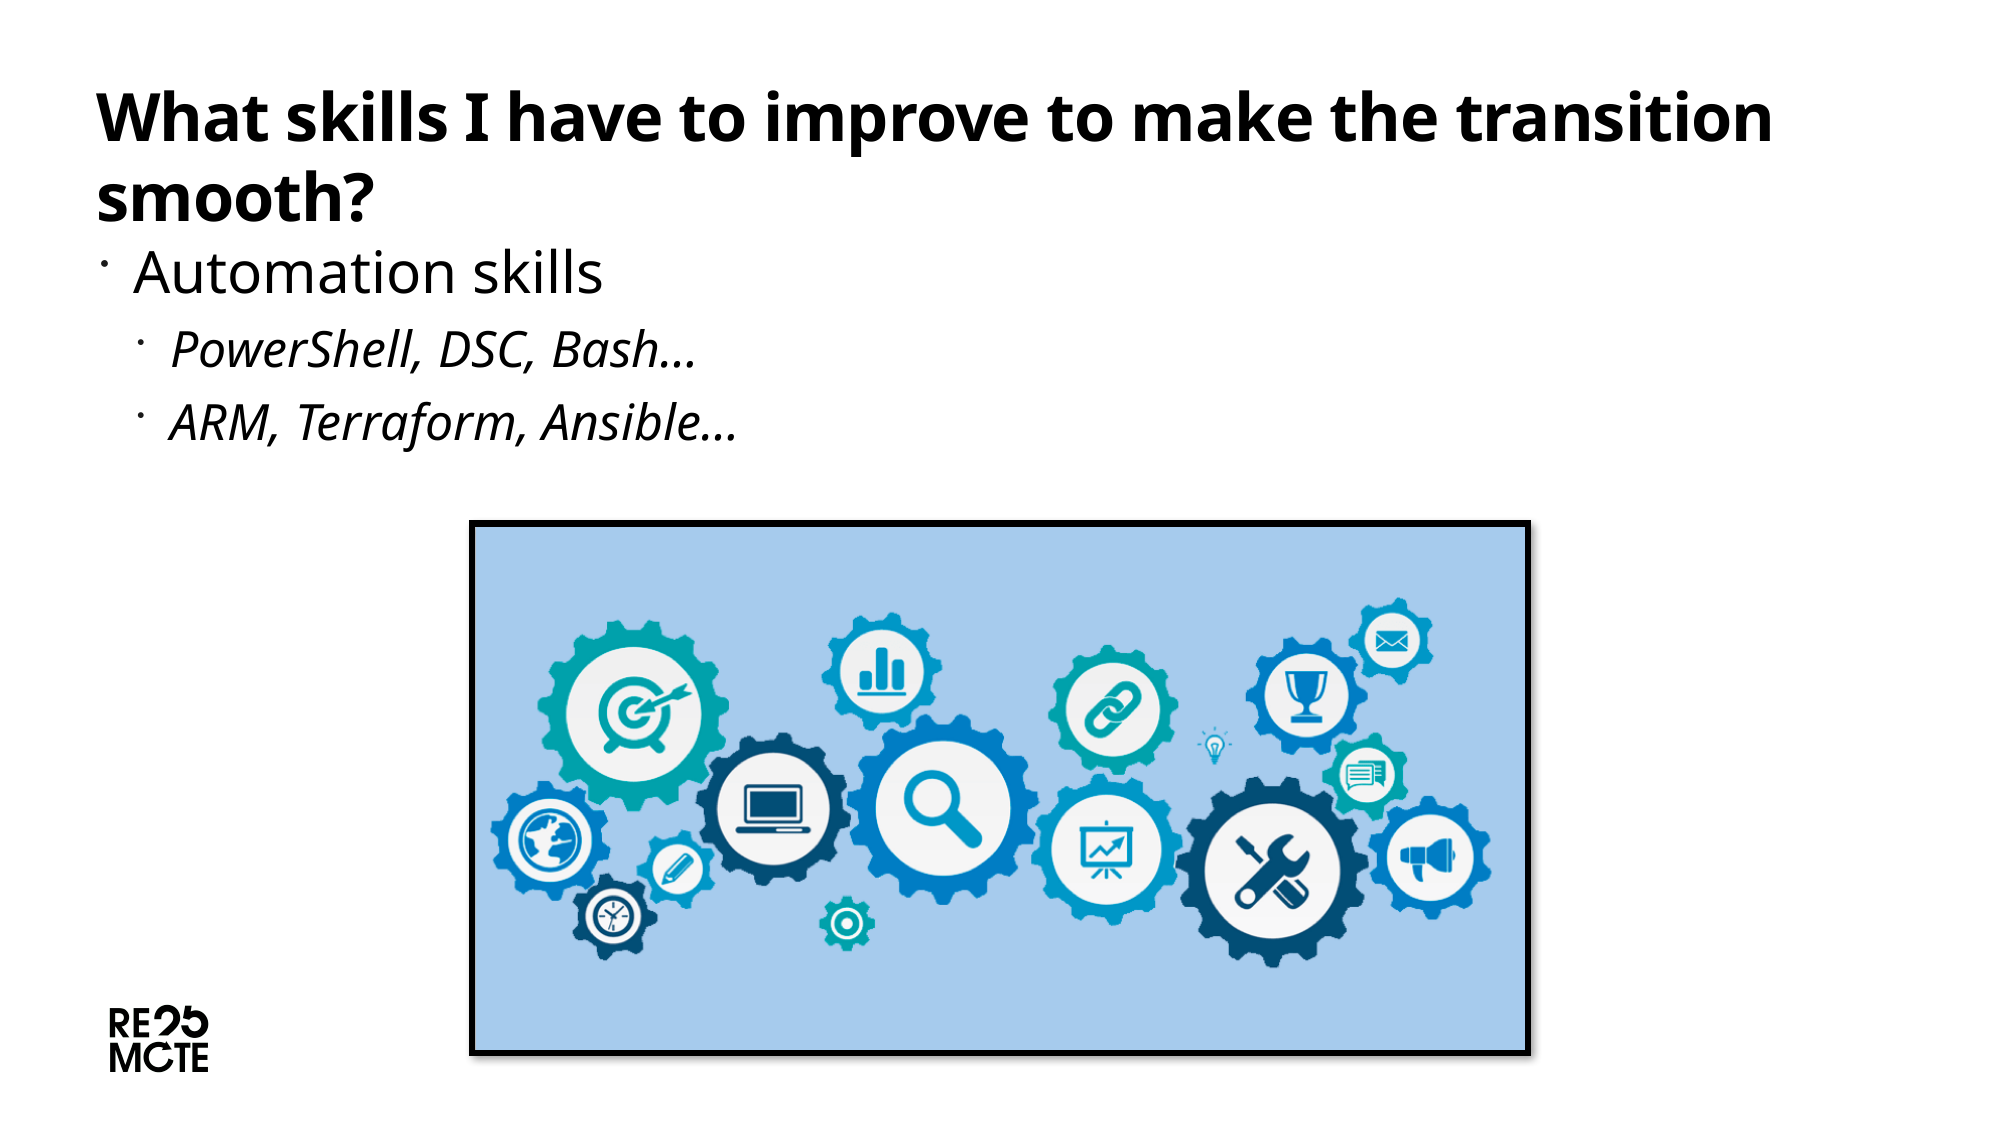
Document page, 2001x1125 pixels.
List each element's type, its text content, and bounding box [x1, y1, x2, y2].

picture [96, 990, 222, 1087]
list Automation skills PowerShell, DSC, Bash… ARM, Terraform, Ansible… [95, 235, 1211, 453]
picture [474, 526, 1526, 1051]
title What skills I have to improve to make the transition smooth? [96, 75, 1904, 156]
